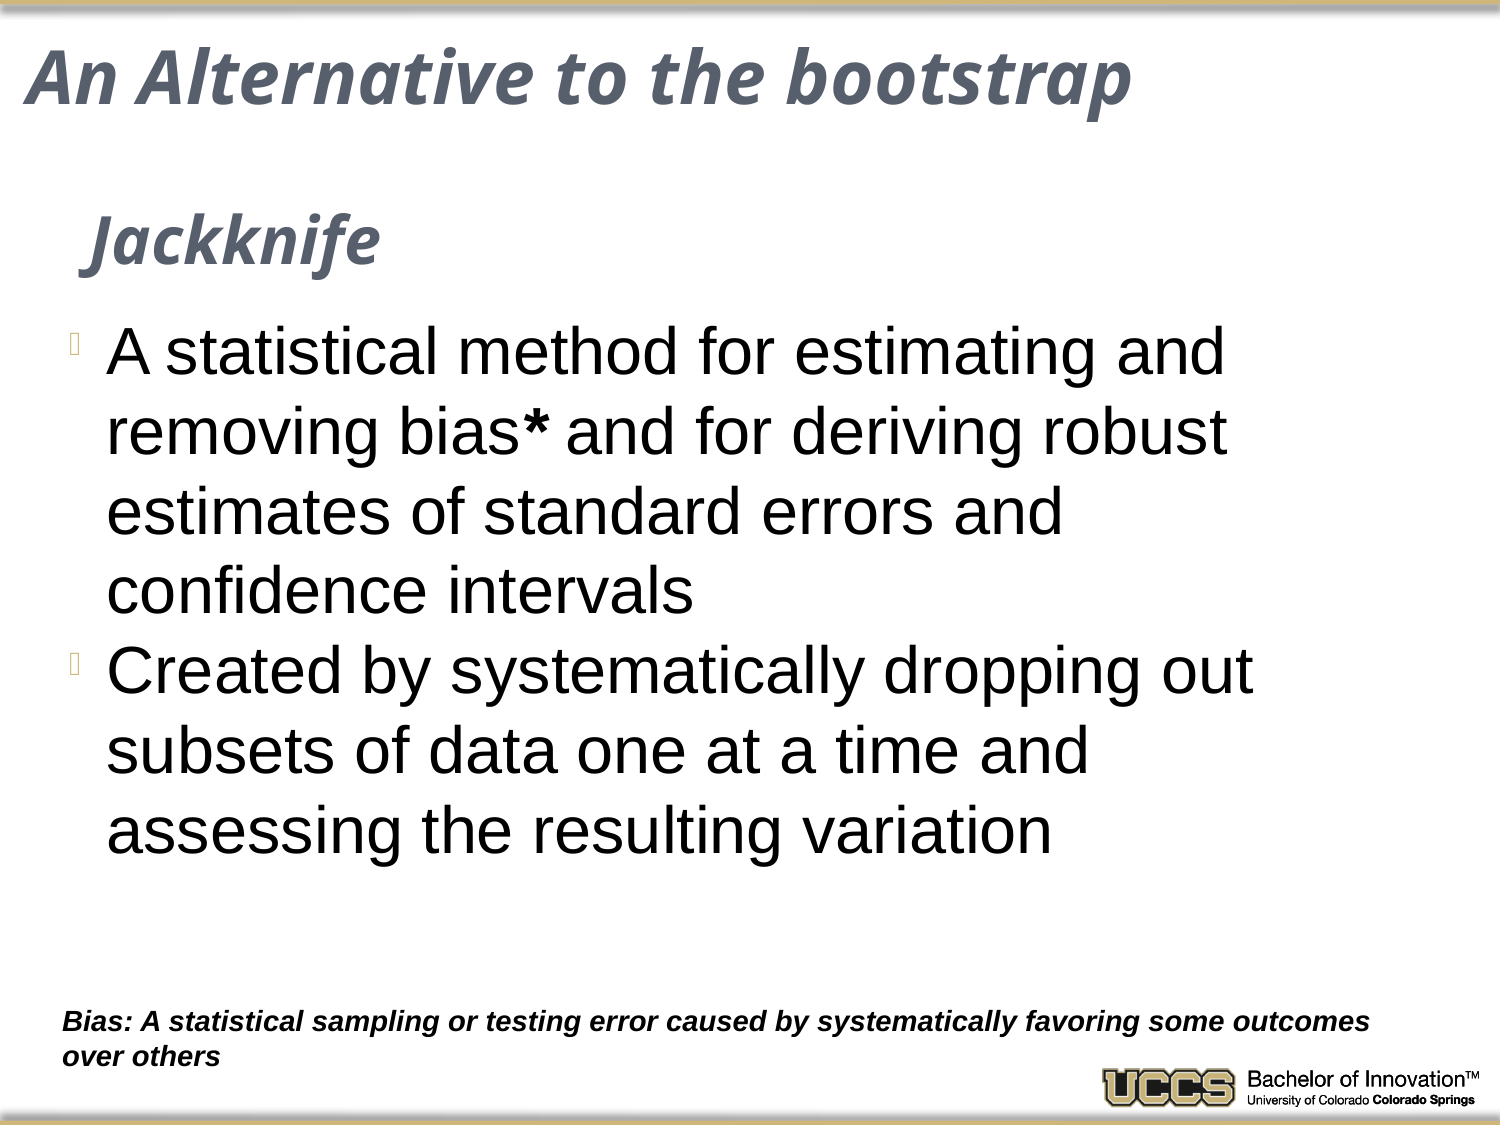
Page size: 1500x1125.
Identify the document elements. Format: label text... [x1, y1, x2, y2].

text_box An Alternative to the bootstrap [12, 12, 1438, 138]
text_box Jackknife [75, 174, 1175, 300]
text_box Bias: A statistical sampling or testing error caused by systematically favoring some outcomes over others [47, 994, 1450, 1080]
list A statistical method for estimating and removing bias* and for deriving robust estimates of standard errors and confidence intervals Created by systematically dropping out subsets of data one at a time and assessing the resulting variation [54, 299, 1367, 994]
